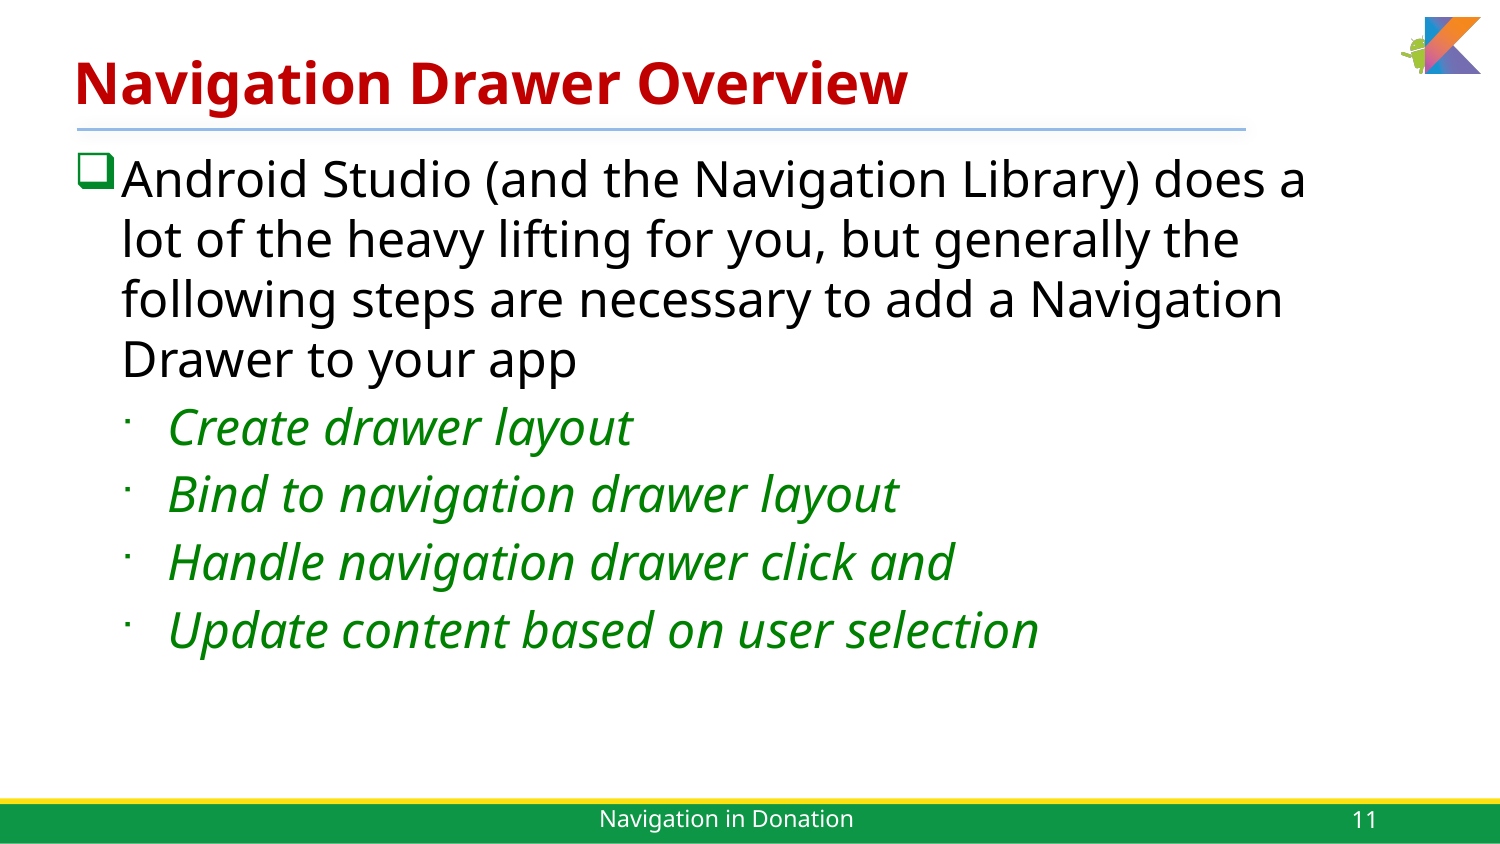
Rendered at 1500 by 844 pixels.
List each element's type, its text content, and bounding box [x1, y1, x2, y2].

footer Navigation in Donation [527, 802, 927, 843]
title Navigation Drawer Overview [64, 0, 1341, 126]
picture [1401, 17, 1481, 74]
slide_number 11 [1074, 799, 1388, 844]
list Android Studio (and the Navigation Library) does a lot of the heavy lifting for you, but generally the following steps are necessary to add a Navigation Drawer to your app Create drawer layout Bind to navigation drawer layout Handle navigation drawer click and Update content based on user selection [64, 137, 1341, 844]
